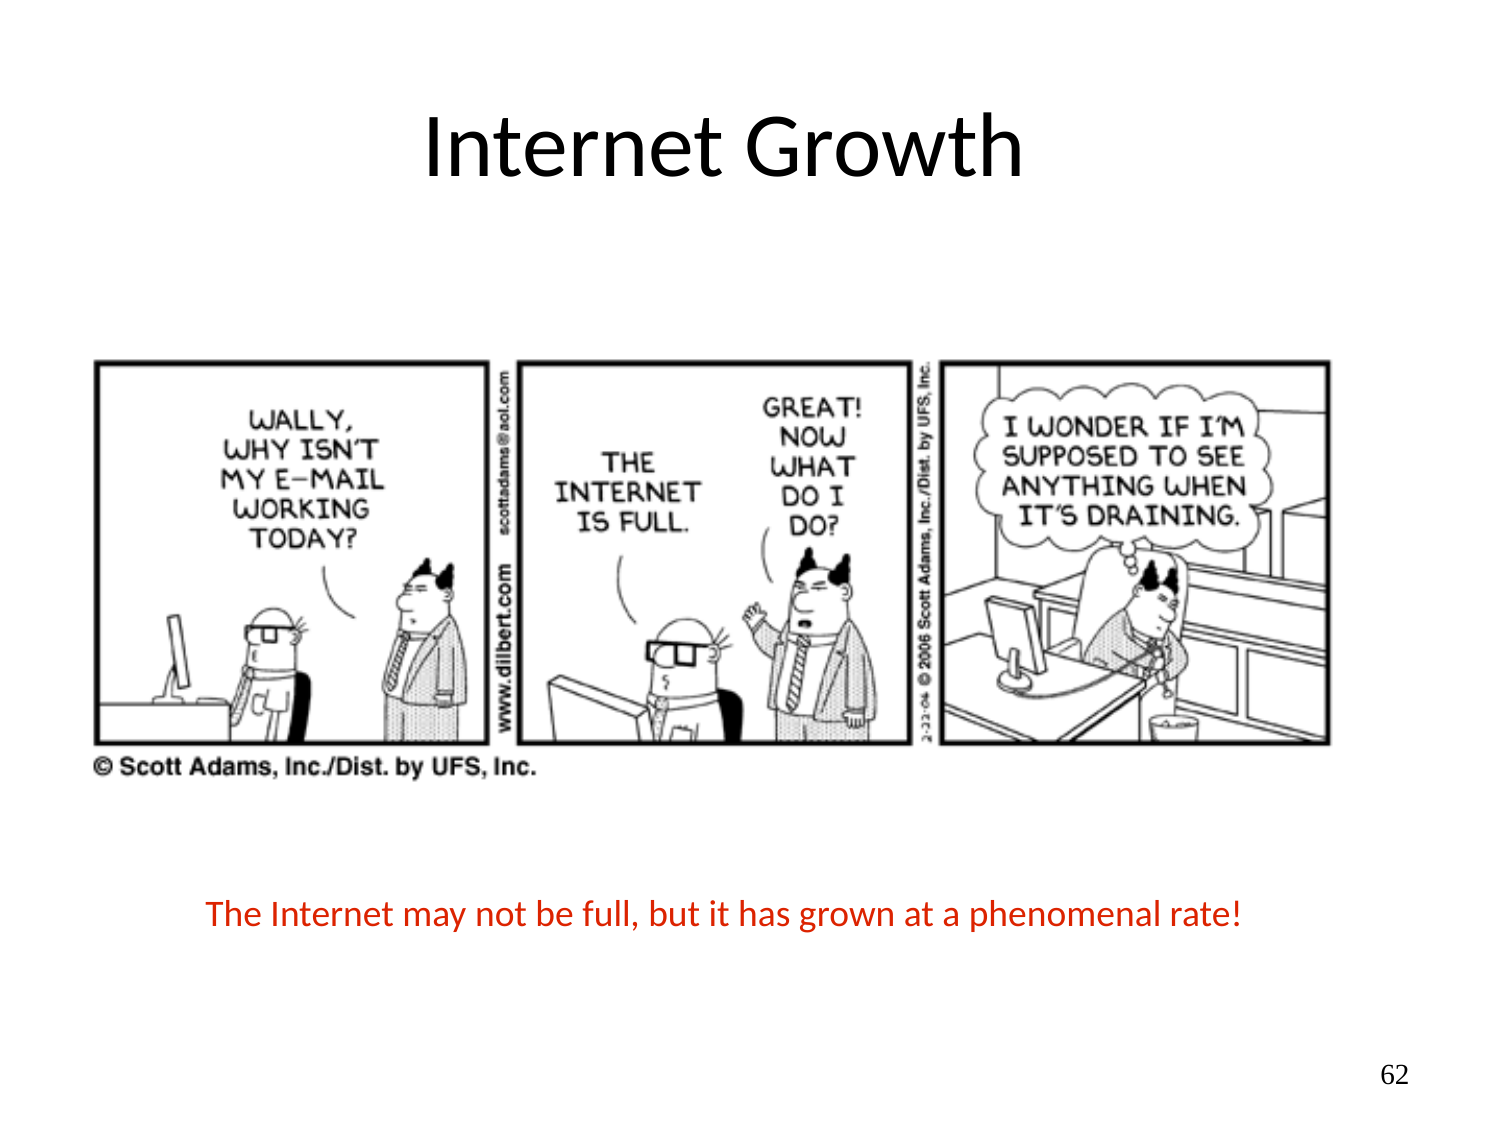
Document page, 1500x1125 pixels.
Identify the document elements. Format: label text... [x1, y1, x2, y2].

title Internet Growth [87, 0, 1362, 276]
picture [88, 354, 1339, 788]
subtitle The Internet may not be full, but it has grown at a phenomenal rate! [87, 797, 1362, 1018]
slide_number 62 [1074, 1042, 1425, 1103]
